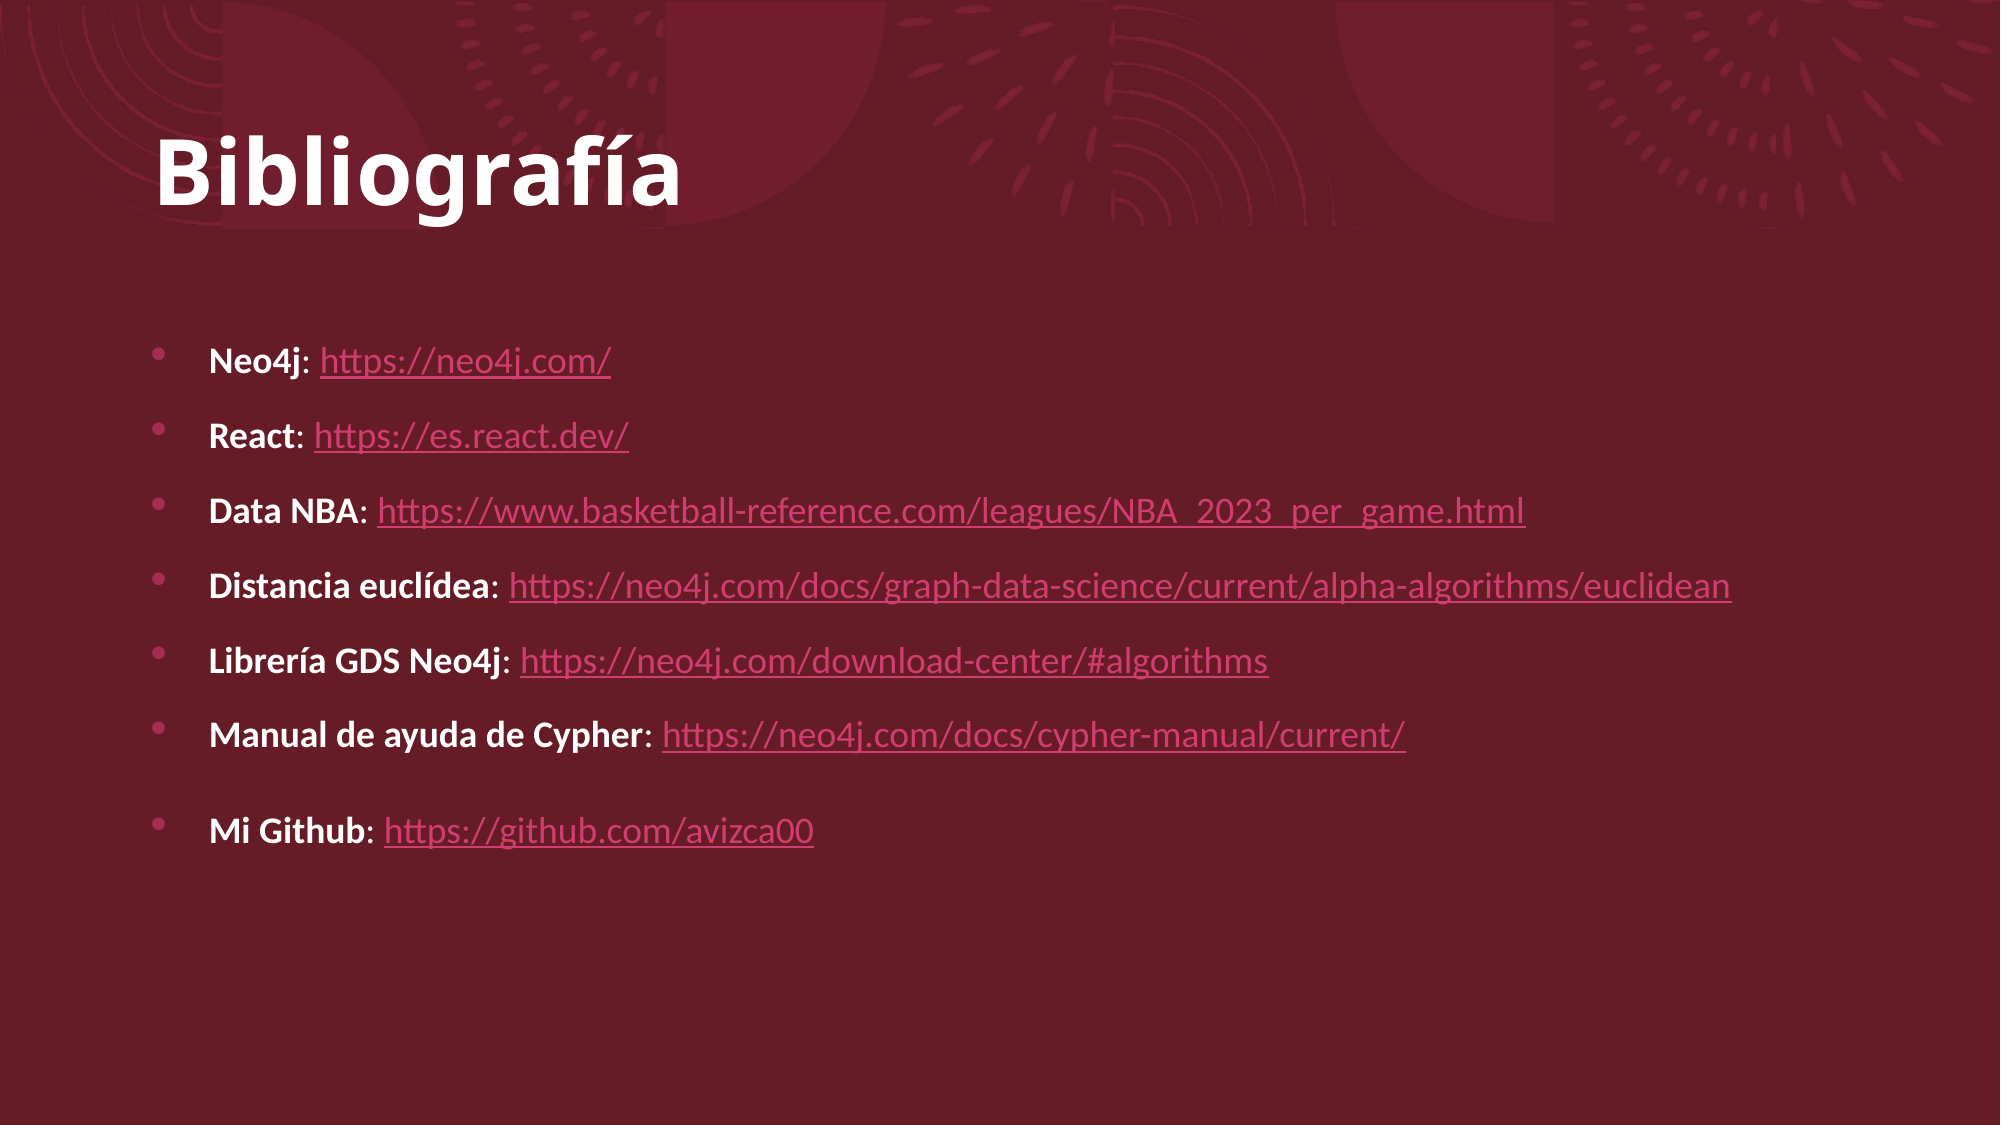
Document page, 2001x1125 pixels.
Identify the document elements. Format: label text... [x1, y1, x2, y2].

title Bibliografía [137, 60, 1863, 278]
list Neo4j: https://neo4j.com/ React: https://es.react.dev/ Data NBA: https://www.basketball-reference.com/leagues/NBA_2023_per_game.html Distancia euclídea: https://neo4j.com/docs/graph-data-science/current/alpha-algorithms/euclidean Librería GDS Neo4j: https://neo4j.com/download-center/#algorithms Manual de ayuda de Cypher: https://neo4j.com/docs/cypher-manual/current/ Mi Github: https://github.com/avizca00 [137, 319, 1863, 1009]
